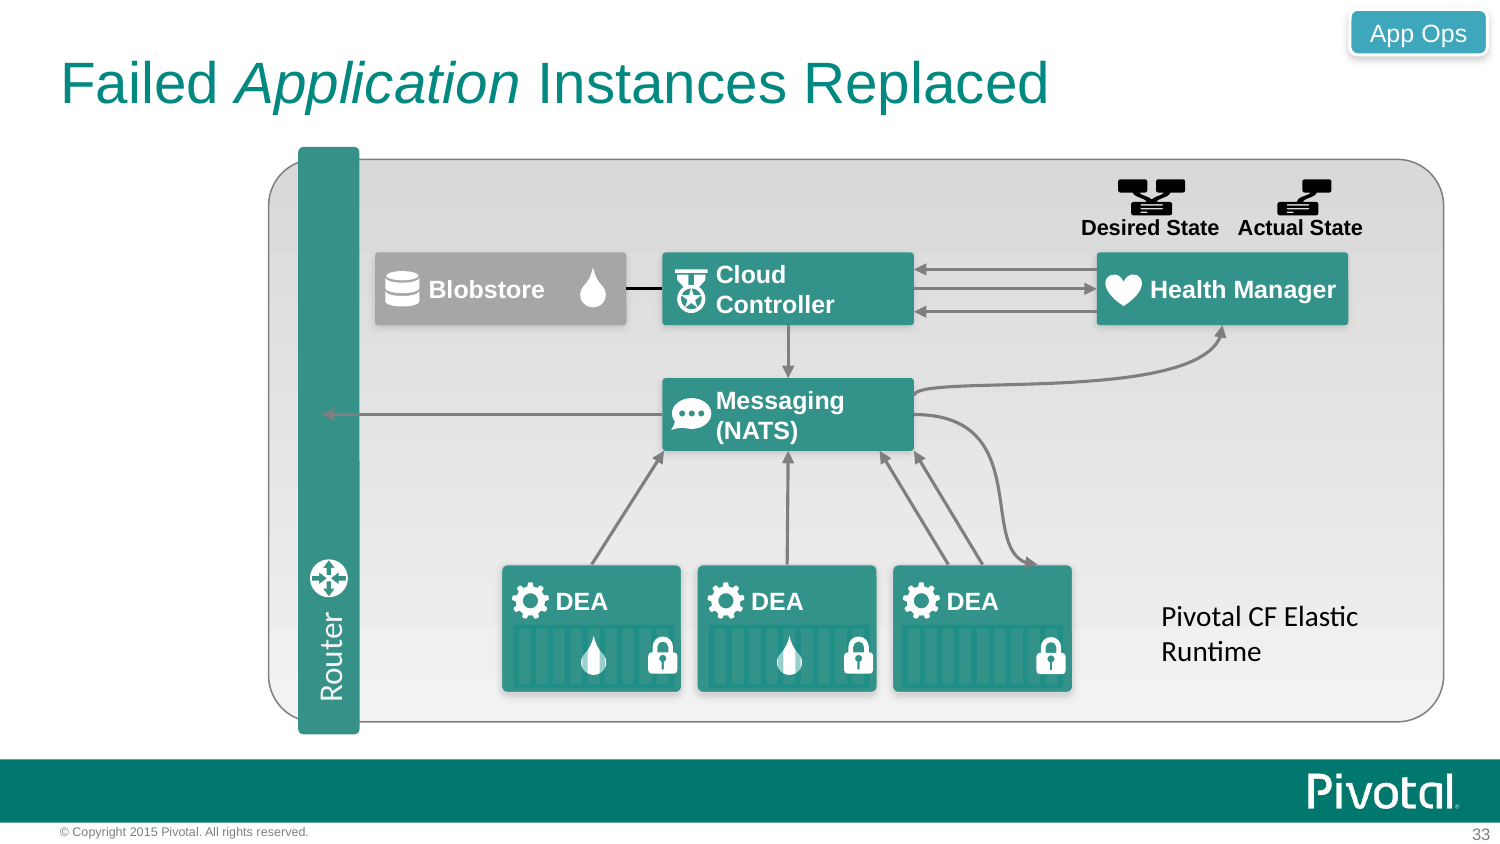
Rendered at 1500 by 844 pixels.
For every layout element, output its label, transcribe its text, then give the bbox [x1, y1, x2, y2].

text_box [1064, 179, 1237, 248]
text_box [708, 624, 874, 688]
text_box Blobstore [375, 252, 627, 326]
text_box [879, 450, 949, 565]
text_box [307, 557, 350, 600]
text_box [1239, 179, 1380, 248]
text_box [696, 564, 878, 693]
text_box [578, 266, 608, 310]
text_box Agents [927, 313, 1094, 319]
text_box [1103, 272, 1145, 308]
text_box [591, 450, 665, 565]
text_box App Ops [1349, 9, 1488, 55]
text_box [913, 324, 1223, 396]
text_box Agents [360, 416, 659, 422]
text_box [669, 396, 714, 433]
text_box Agents [916, 290, 1084, 310]
text_box Router [298, 146, 360, 735]
text_box Agents [927, 271, 1094, 276]
text_box [383, 269, 422, 309]
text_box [662, 252, 915, 326]
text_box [501, 564, 682, 693]
text_box Agents [779, 464, 786, 563]
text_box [892, 564, 1074, 693]
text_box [913, 414, 1038, 565]
picture [1300, 761, 1464, 816]
text_box Health Manager [1096, 255, 1349, 326]
text_box Agents [629, 290, 787, 335]
text_box [360, 157, 1446, 724]
text_box Messaging (NATS) [662, 378, 914, 451]
text_box [266, 160, 298, 721]
title Failed Application Instances Replaced [60, 53, 1440, 129]
text_box Pivotal CF Elastic Runtime [1146, 590, 1425, 675]
